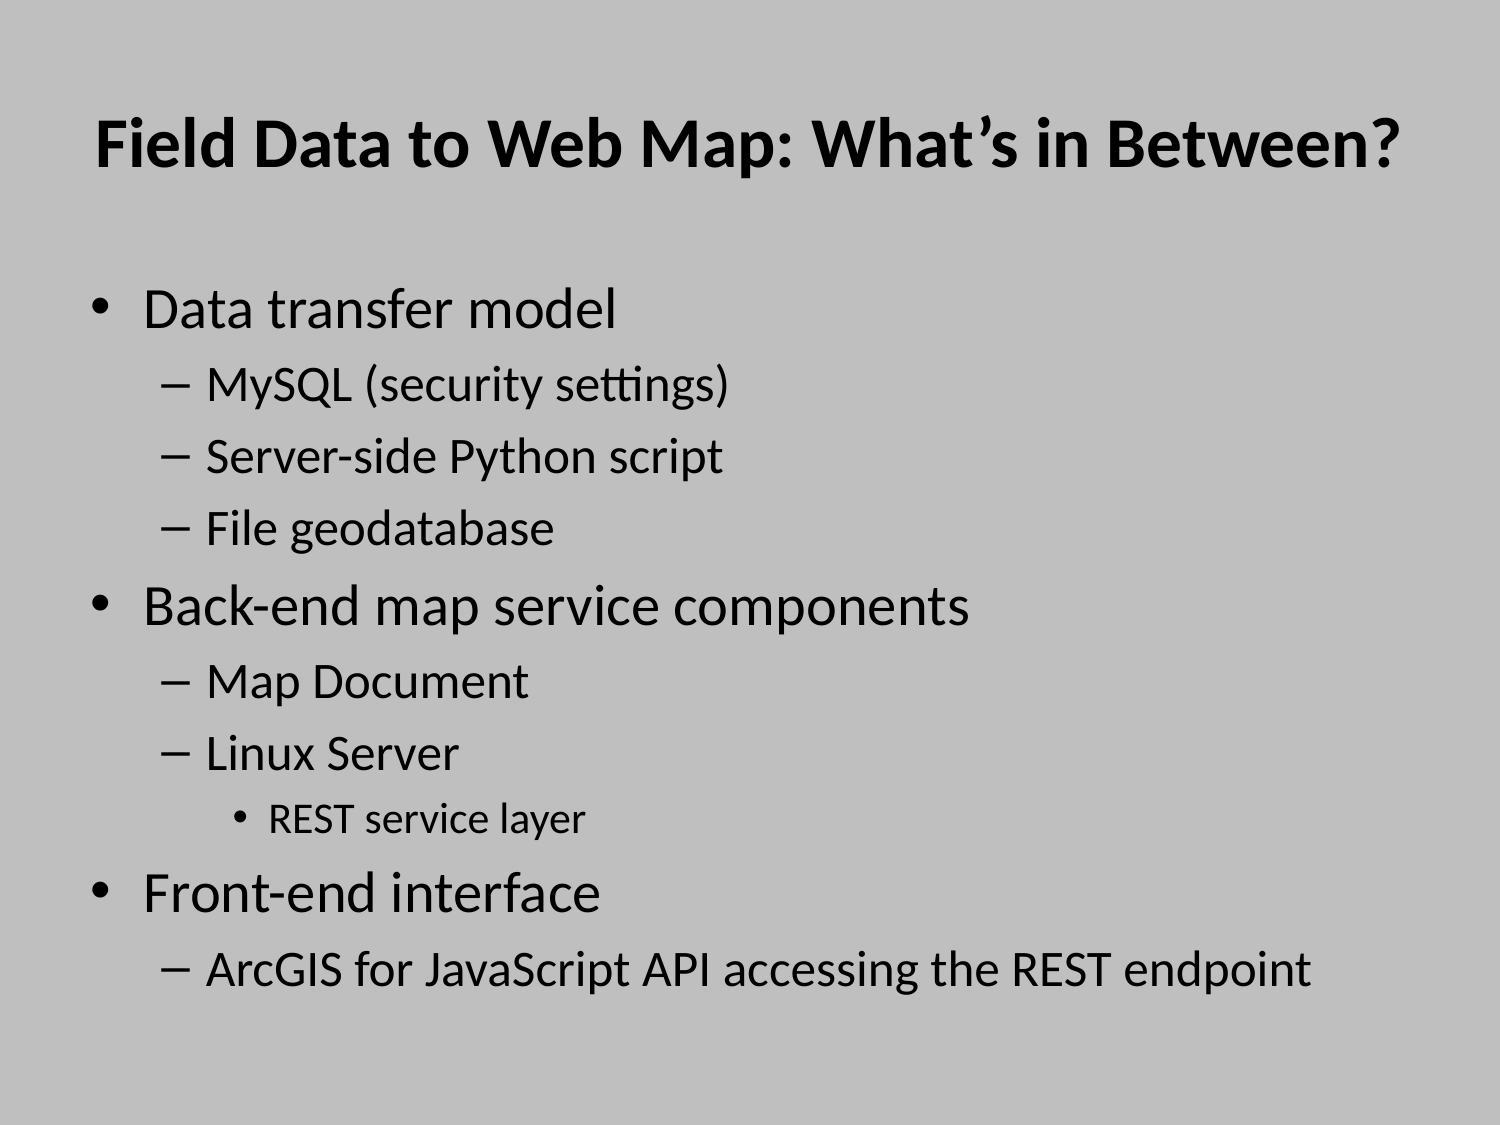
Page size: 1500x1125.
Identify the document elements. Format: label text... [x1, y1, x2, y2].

title Field Data to Web Map: What’s in Between? [75, 45, 1425, 233]
list Data transfer model MySQL (security settings) Server-side Python script File geodatabase Back-end map service components Map Document Linux Server REST service layer Front-end interface ArcGIS for JavaScript API accessing the REST endpoint [75, 262, 1425, 1005]
